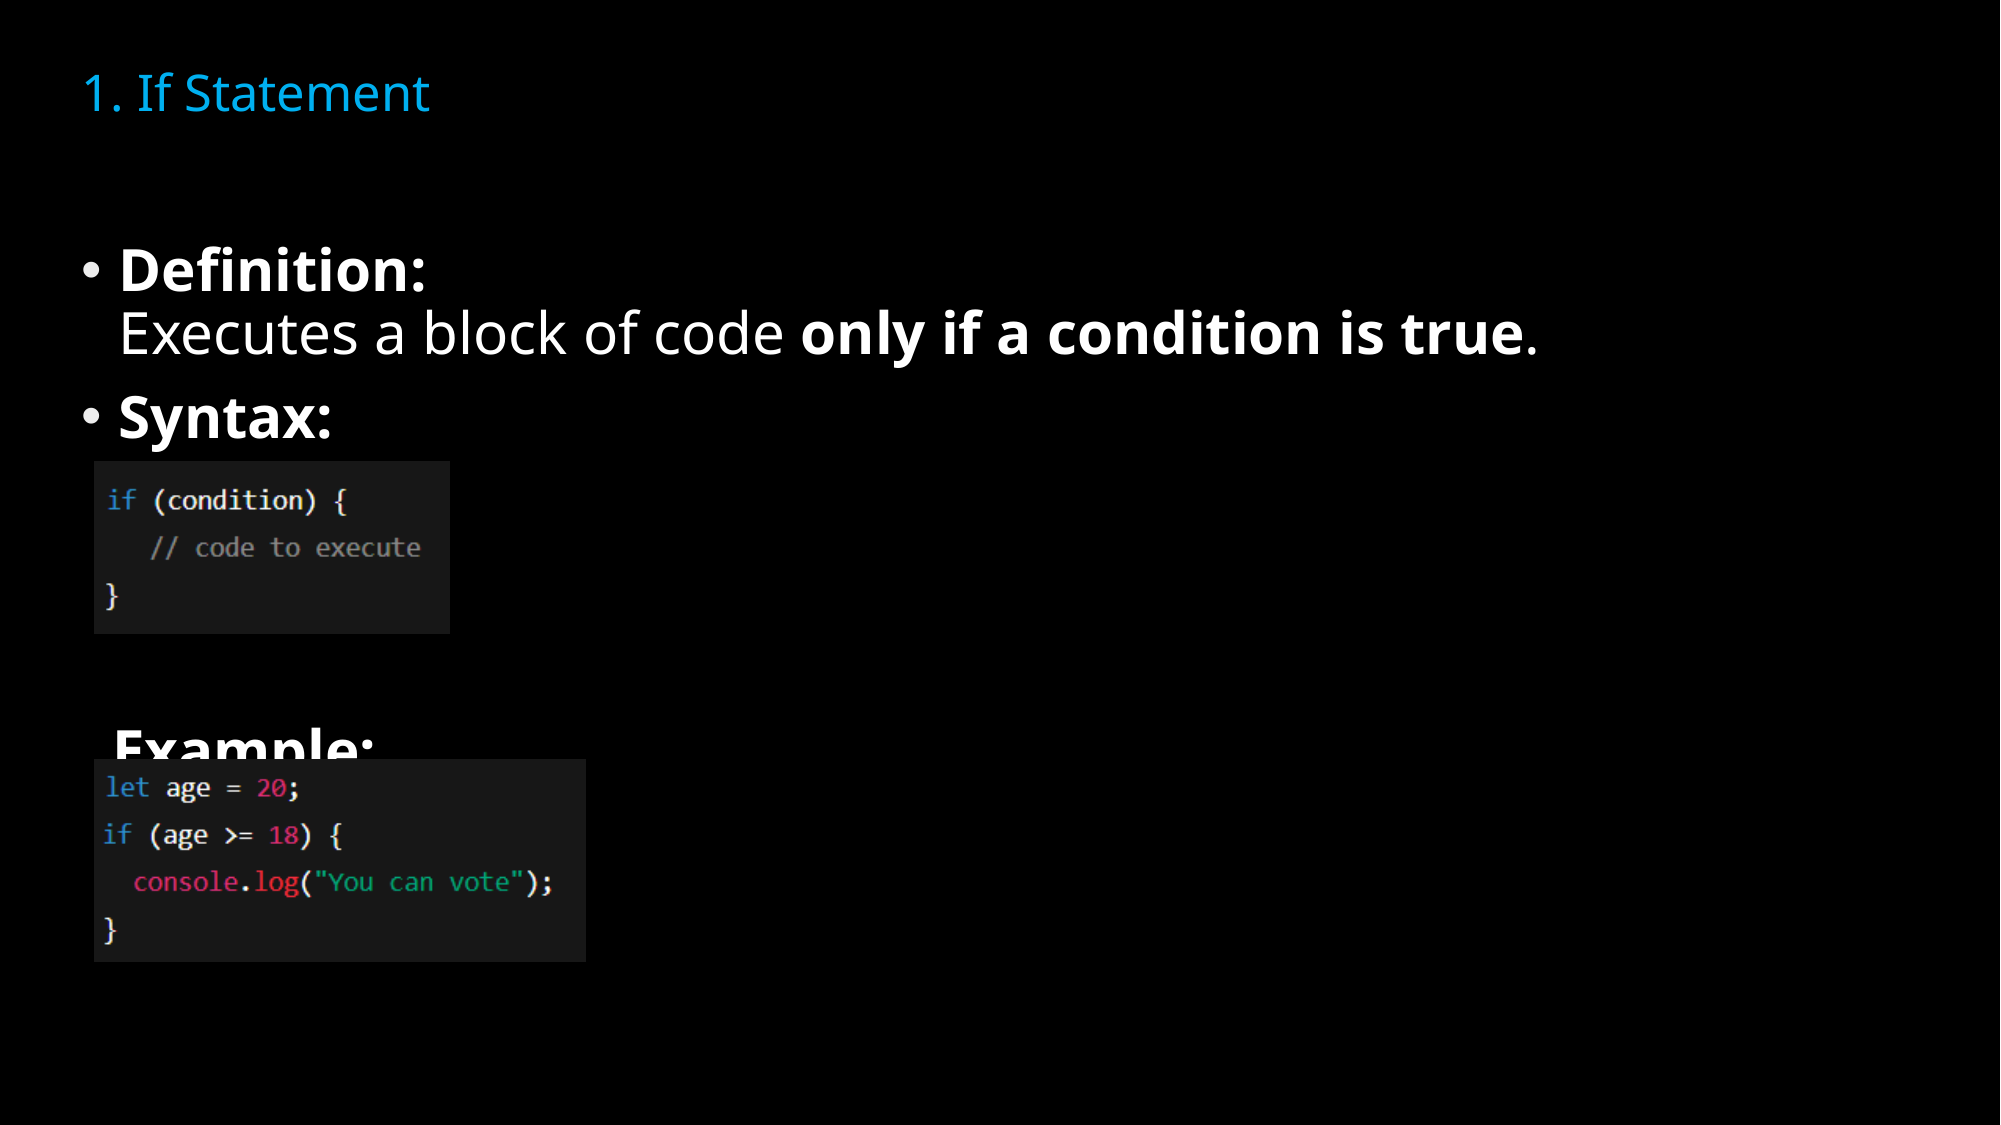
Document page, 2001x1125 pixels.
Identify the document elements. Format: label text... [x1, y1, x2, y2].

title 1. If Statement [66, 59, 1863, 191]
list Definition: Executes a block of code only if a condition is true. Syntax: Example: [66, 233, 1792, 1088]
picture [94, 461, 450, 634]
picture [94, 759, 586, 962]
